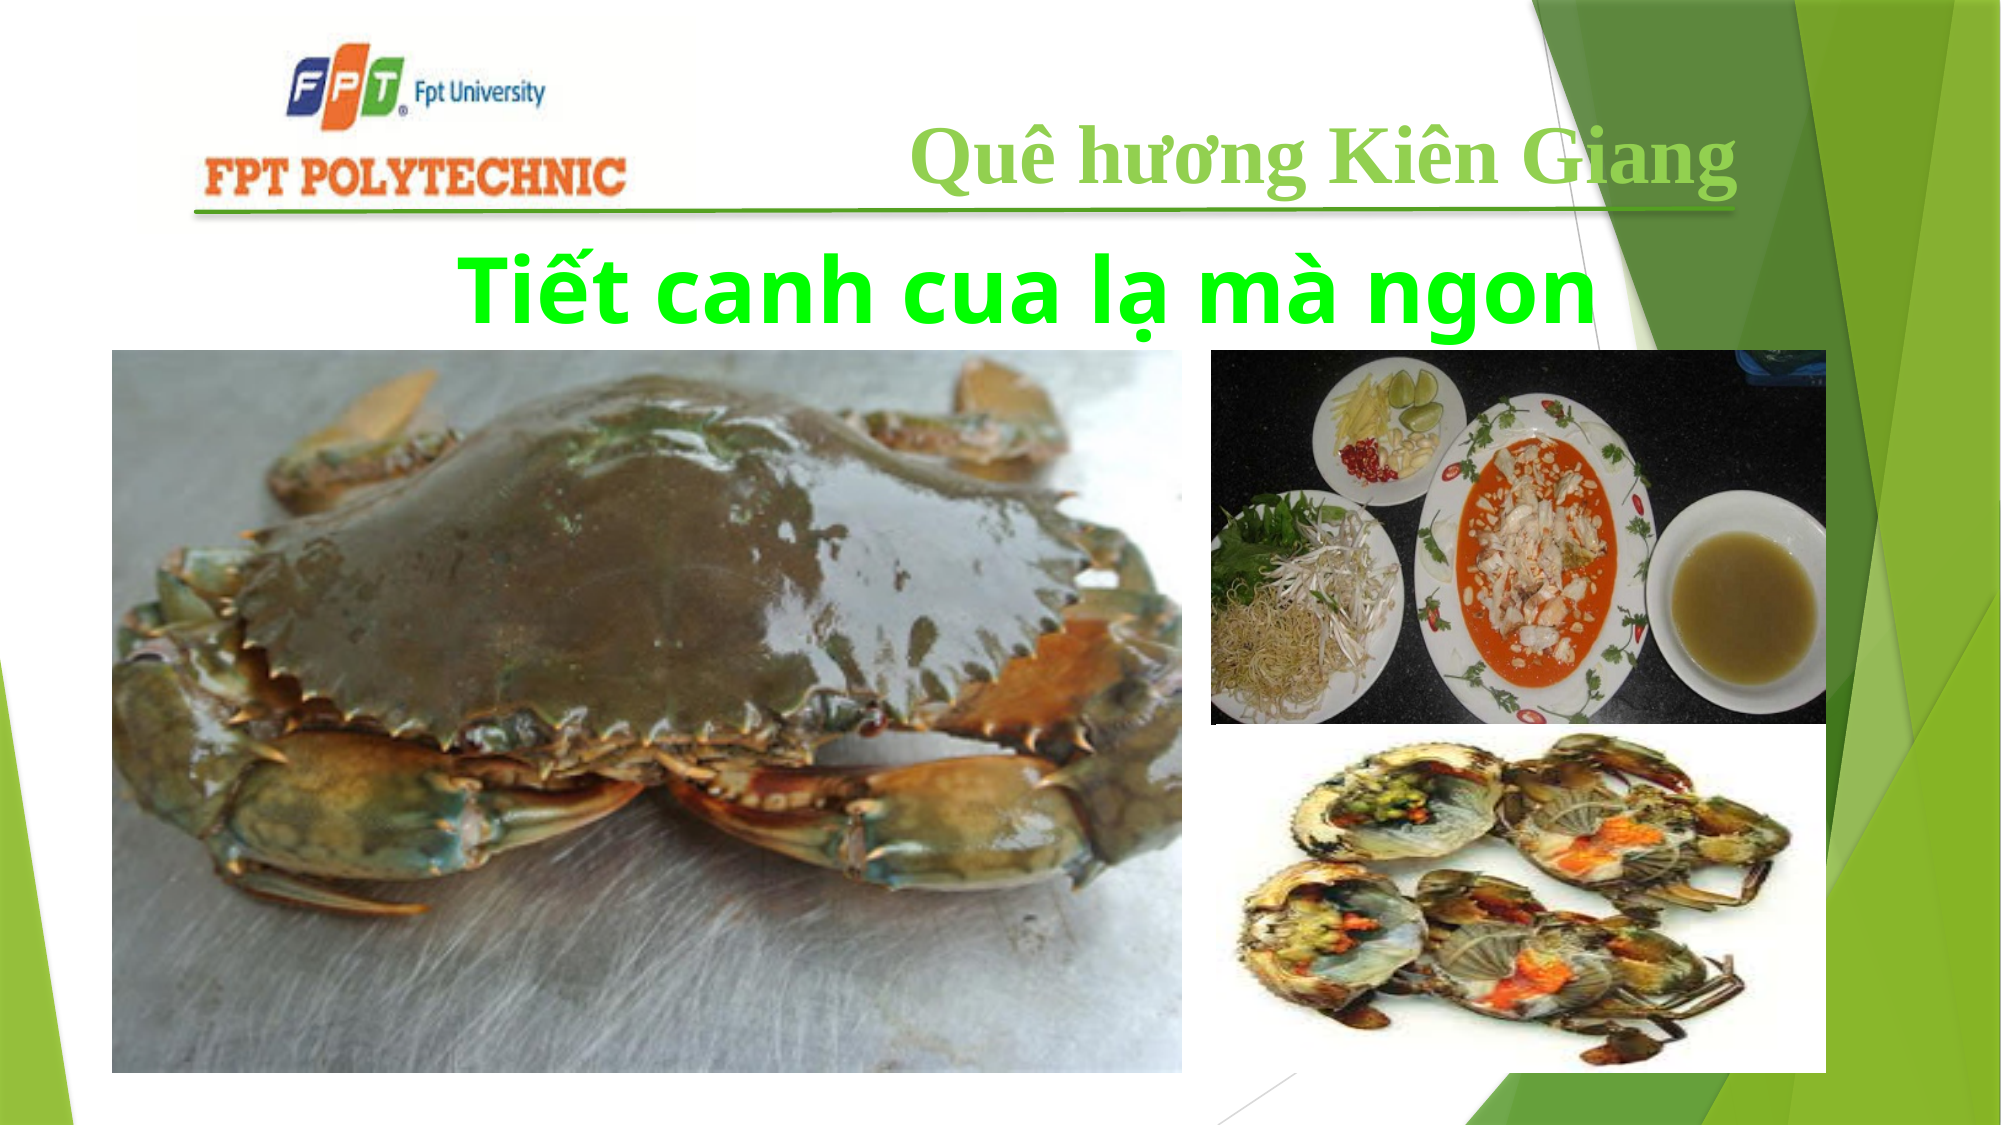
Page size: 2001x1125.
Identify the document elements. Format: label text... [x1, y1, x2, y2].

picture [112, 350, 1182, 1074]
picture [137, 16, 696, 234]
text_box Tiết canh cua lạ mà ngon [441, 224, 1616, 350]
picture [1210, 350, 1826, 1074]
